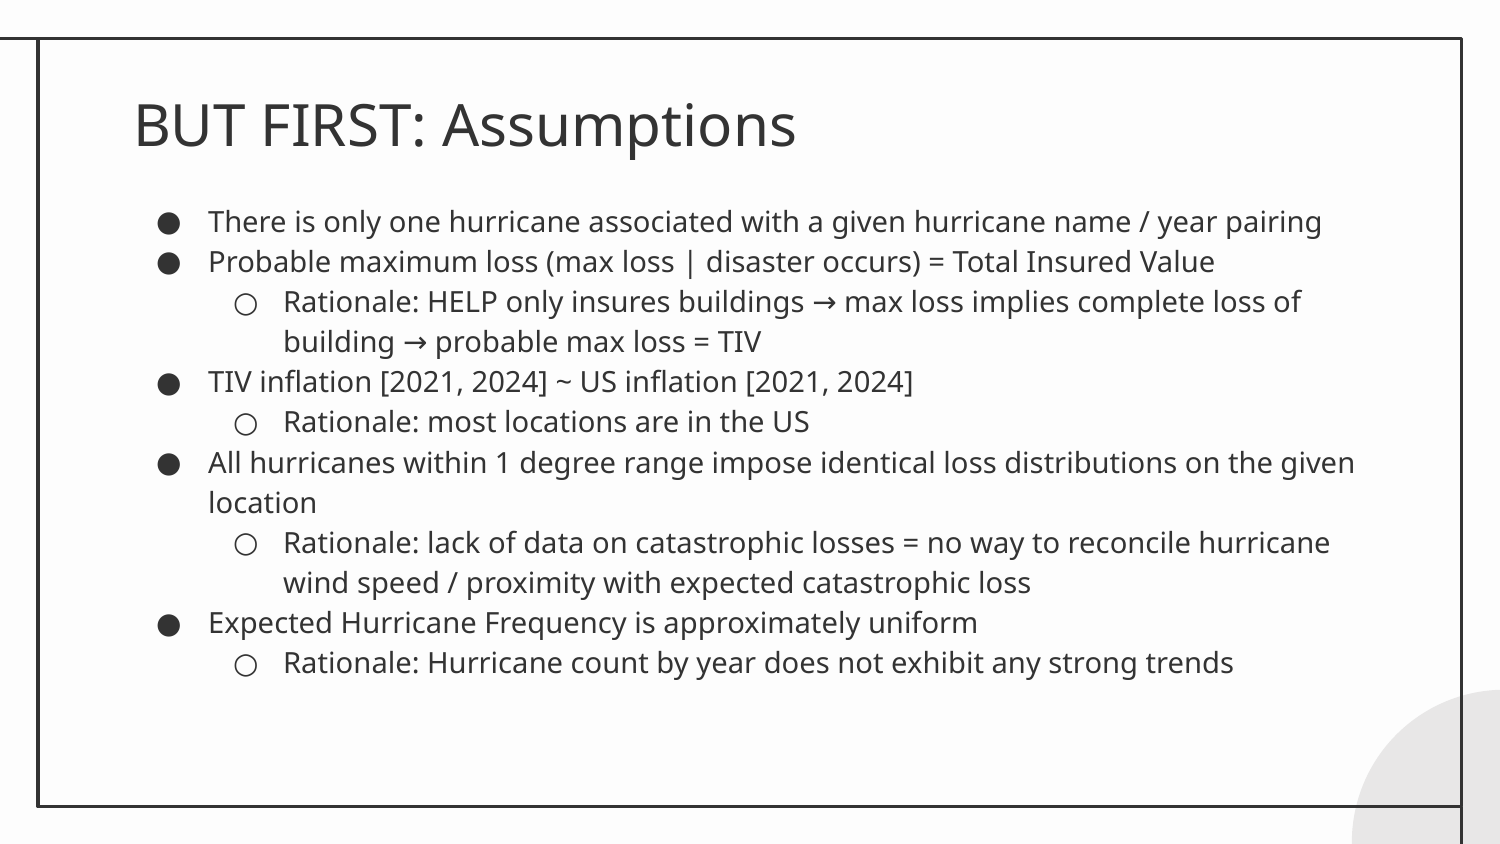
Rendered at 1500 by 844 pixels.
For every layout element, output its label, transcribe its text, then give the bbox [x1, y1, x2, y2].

title BUT FIRST: Assumptions [118, 72, 1382, 167]
list There is only one hurricane associated with a given hurricane name / year pairing Probable maximum loss (max loss | disaster occurs) = Total Insured Value Rationale: HELP only insures buildings → max loss implies complete loss of building → probable max loss = TIV TIV inflation [2021, 2024] ~ US inflation [2021, 2024] Rationale: most locations are in the US All hurricanes within 1 degree range impose identical loss distributions on the given location Rationale: lack of data on catastrophic losses = no way to reconcile hurricane wind speed / proximity with expected catastrophic loss Expected Hurricane Frequency is approximately uniform Rationale: Hurricane count by year does not exhibit any strong trends [118, 182, 1382, 771]
